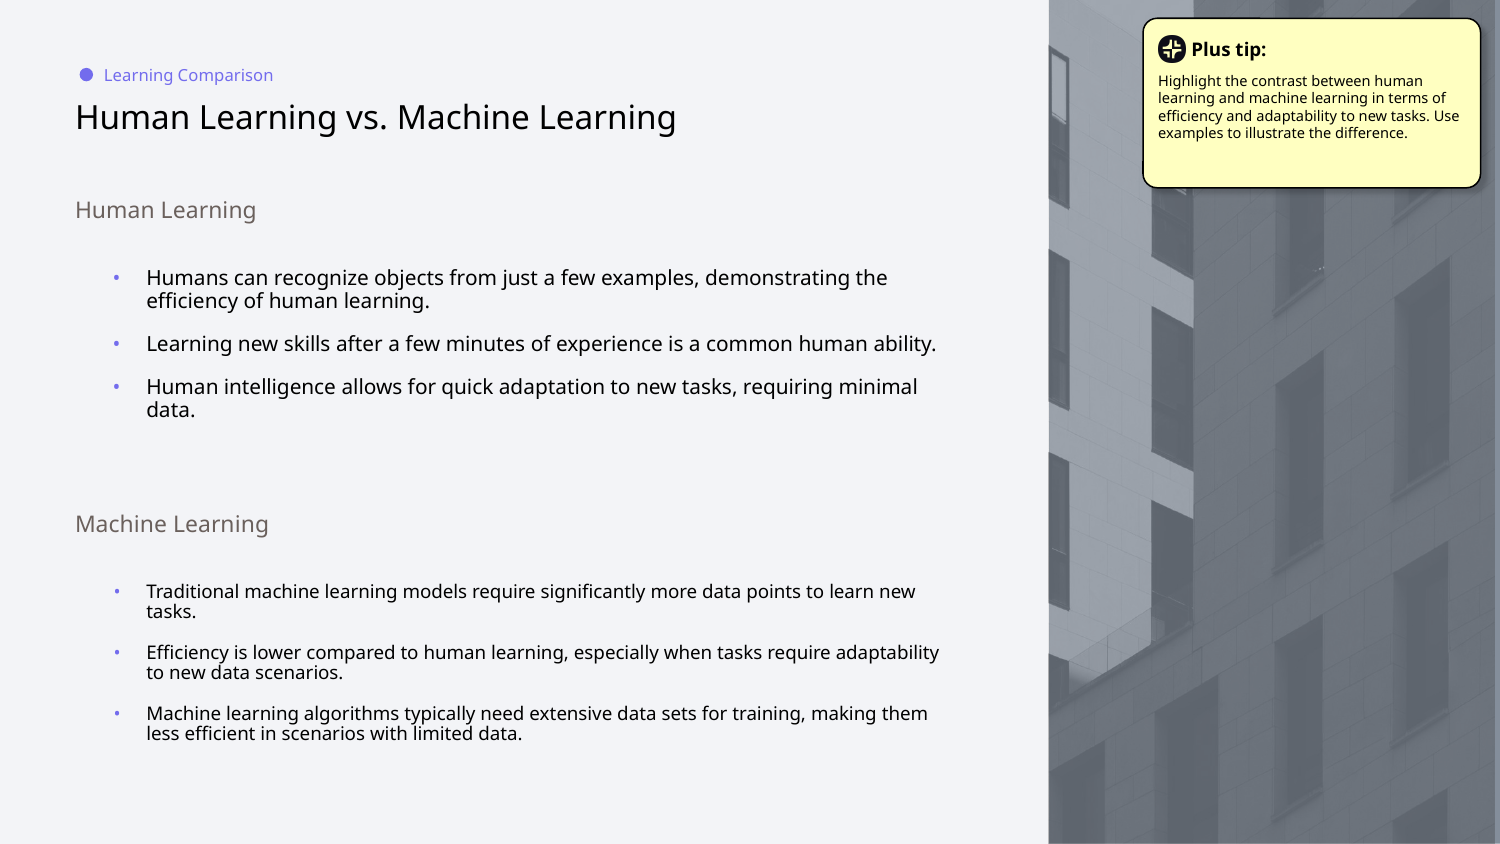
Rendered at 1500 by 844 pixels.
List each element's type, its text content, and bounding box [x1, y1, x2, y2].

picture [1047, 0, 1500, 844]
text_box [1142, 18, 1481, 189]
list Humans can recognize objects from just a few examples, demonstrating the efficiency of human learning. Learning new skills after a few minutes of experience is a common human ability. Human intelligence allows for quick adaptation to new tasks, requiring minimal data. [75, 252, 974, 466]
list Traditional machine learning models require significantly more data points to learn new tasks. Efficiency is lower compared to human learning, especially when tasks require adaptability to new data scenarios. Machine learning algorithms typically need extensive data sets for training, making them less efficient in scenarios with limited data. [75, 567, 974, 780]
text_box [79, 67, 94, 82]
subtitle Machine Learning [75, 502, 974, 544]
title Human Learning vs. Machine Learning [75, 81, 1042, 151]
text_box Learning Comparison [103, 48, 509, 102]
subtitle Human Learning [75, 189, 974, 231]
